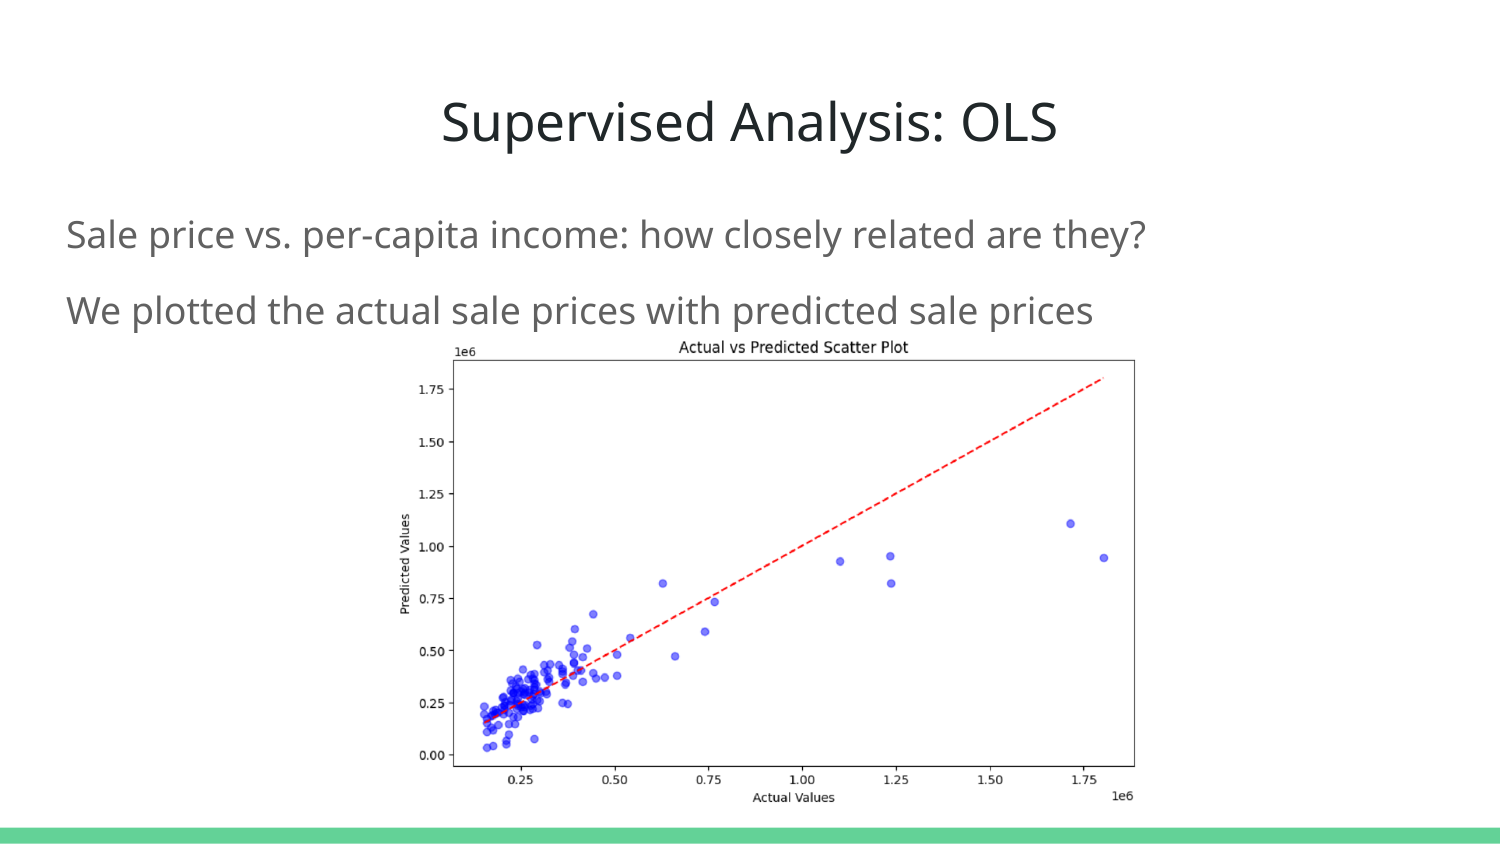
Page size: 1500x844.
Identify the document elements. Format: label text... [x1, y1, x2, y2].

list Sale price vs. per-capita income: how closely related are they? We plotted the actual sale prices with predicted sale prices [51, 189, 1430, 750]
picture [391, 331, 1142, 810]
title Supervised Analysis: OLS [51, 72, 1449, 167]
